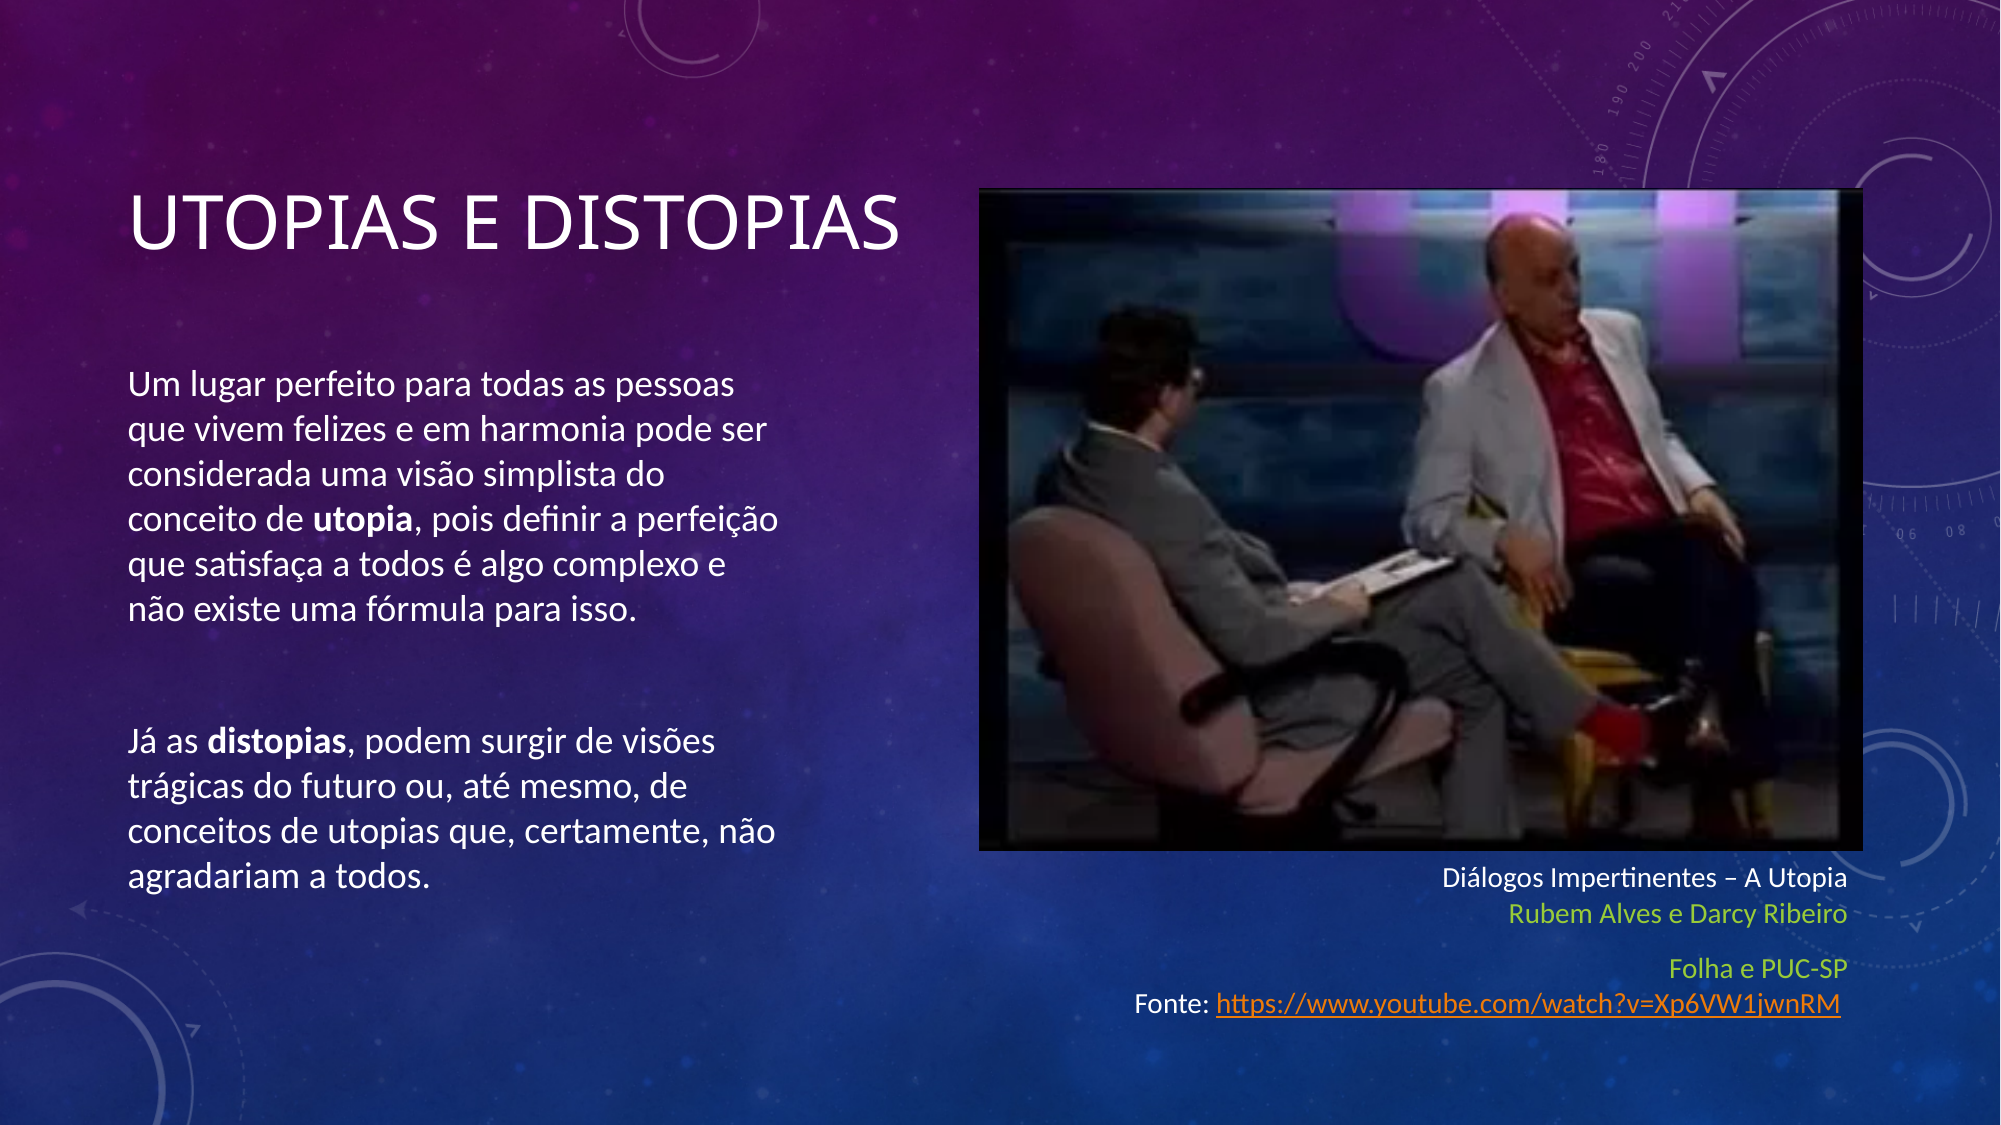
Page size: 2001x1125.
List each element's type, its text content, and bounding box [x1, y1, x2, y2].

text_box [977, 187, 1864, 852]
list Um lugar perfeito para todas as pessoas que vivem felizes e em harmonia pode ser considerada uma visão simplista do conceito de utopia, pois definir a perfeição que satisfaça a todos é algo complexo e não existe uma fórmula para isso. Já as distopias, podem surgir de visões trágicas do futuro ou, até mesmo, de conceitos de utopias que, certamente, não agradariam a todos. [112, 351, 805, 925]
text_box Diálogos Impertinentes – A Utopia Rubem Alves e Darcy Ribeiro Folha e PUC-SP Fonte: https://www.youtube.com/watch?v=Xp6VW1jwnRM [978, 861, 1863, 1037]
title Utopias e Distopias [112, 99, 1775, 339]
picture [0, 0, 2001, 1125]
